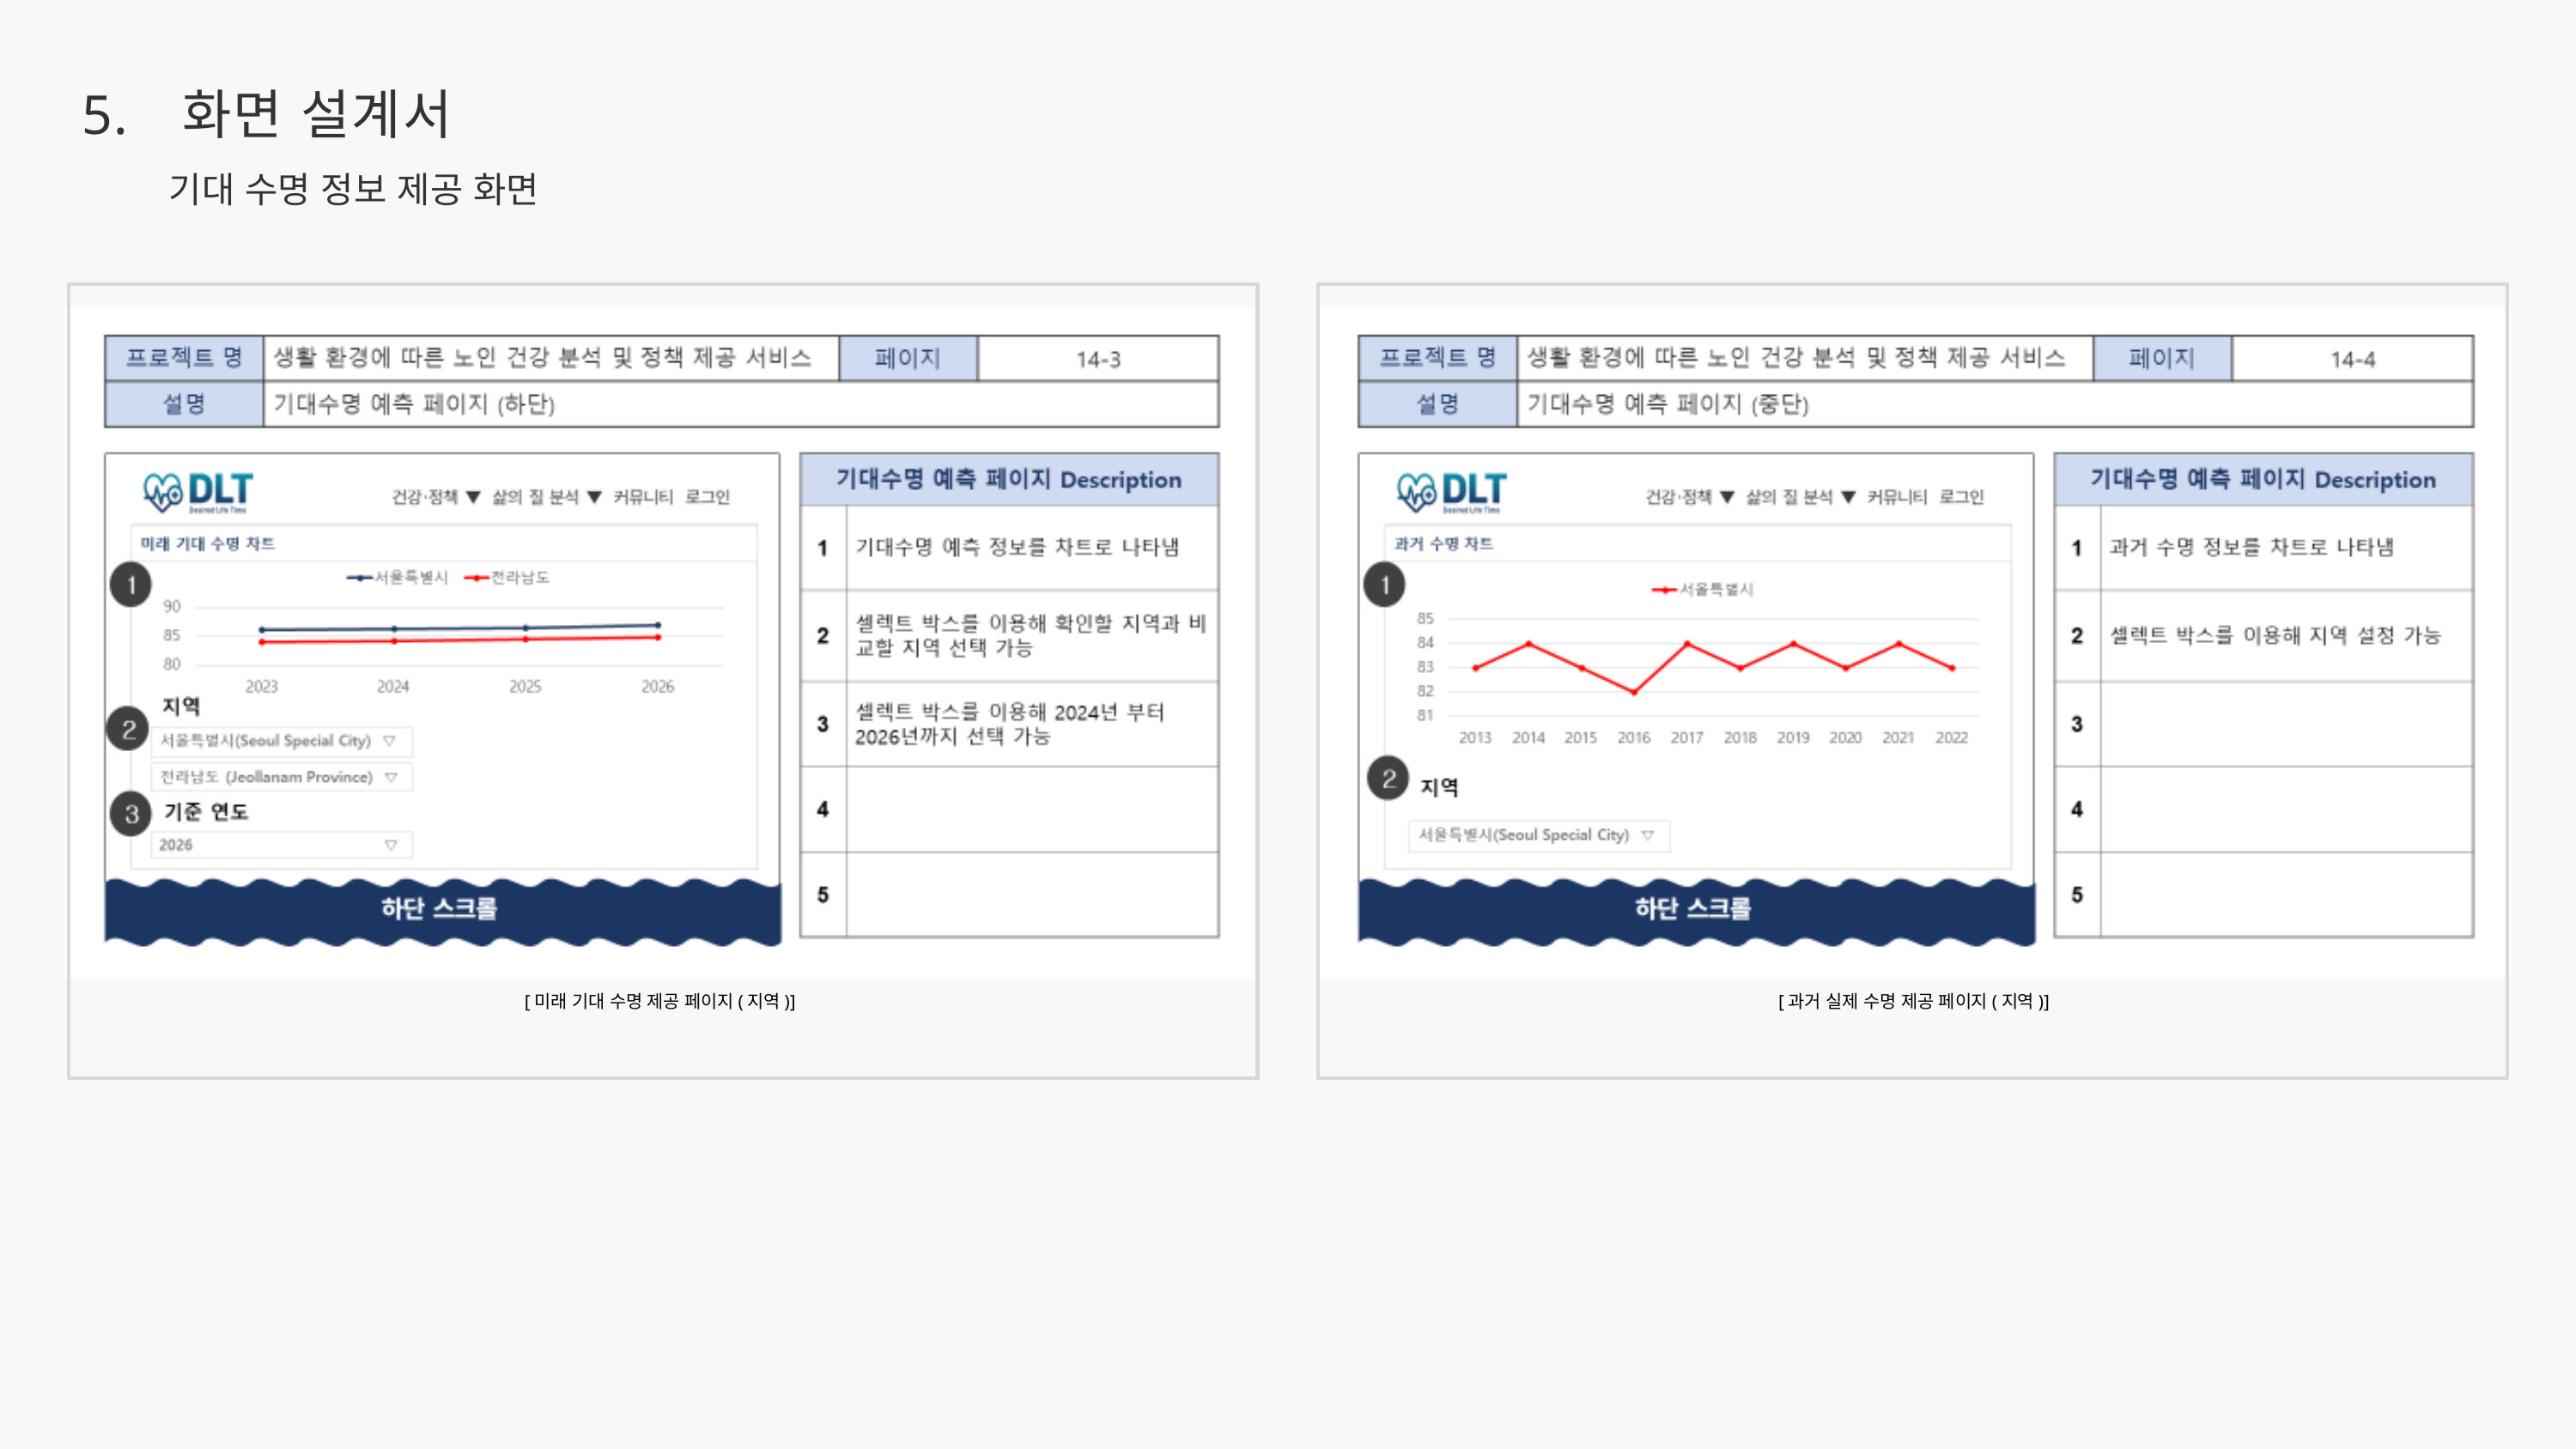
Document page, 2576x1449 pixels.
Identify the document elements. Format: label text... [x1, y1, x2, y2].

text_box [1316, 282, 2509, 1080]
text_box 기대 수명 정보 제공 화면 [168, 153, 1254, 210]
text_box 5. [56, 80, 155, 145]
text_box 화면 설계서 [182, 80, 784, 145]
text_box [64, 307, 67, 979]
text_box [67, 282, 1260, 1080]
